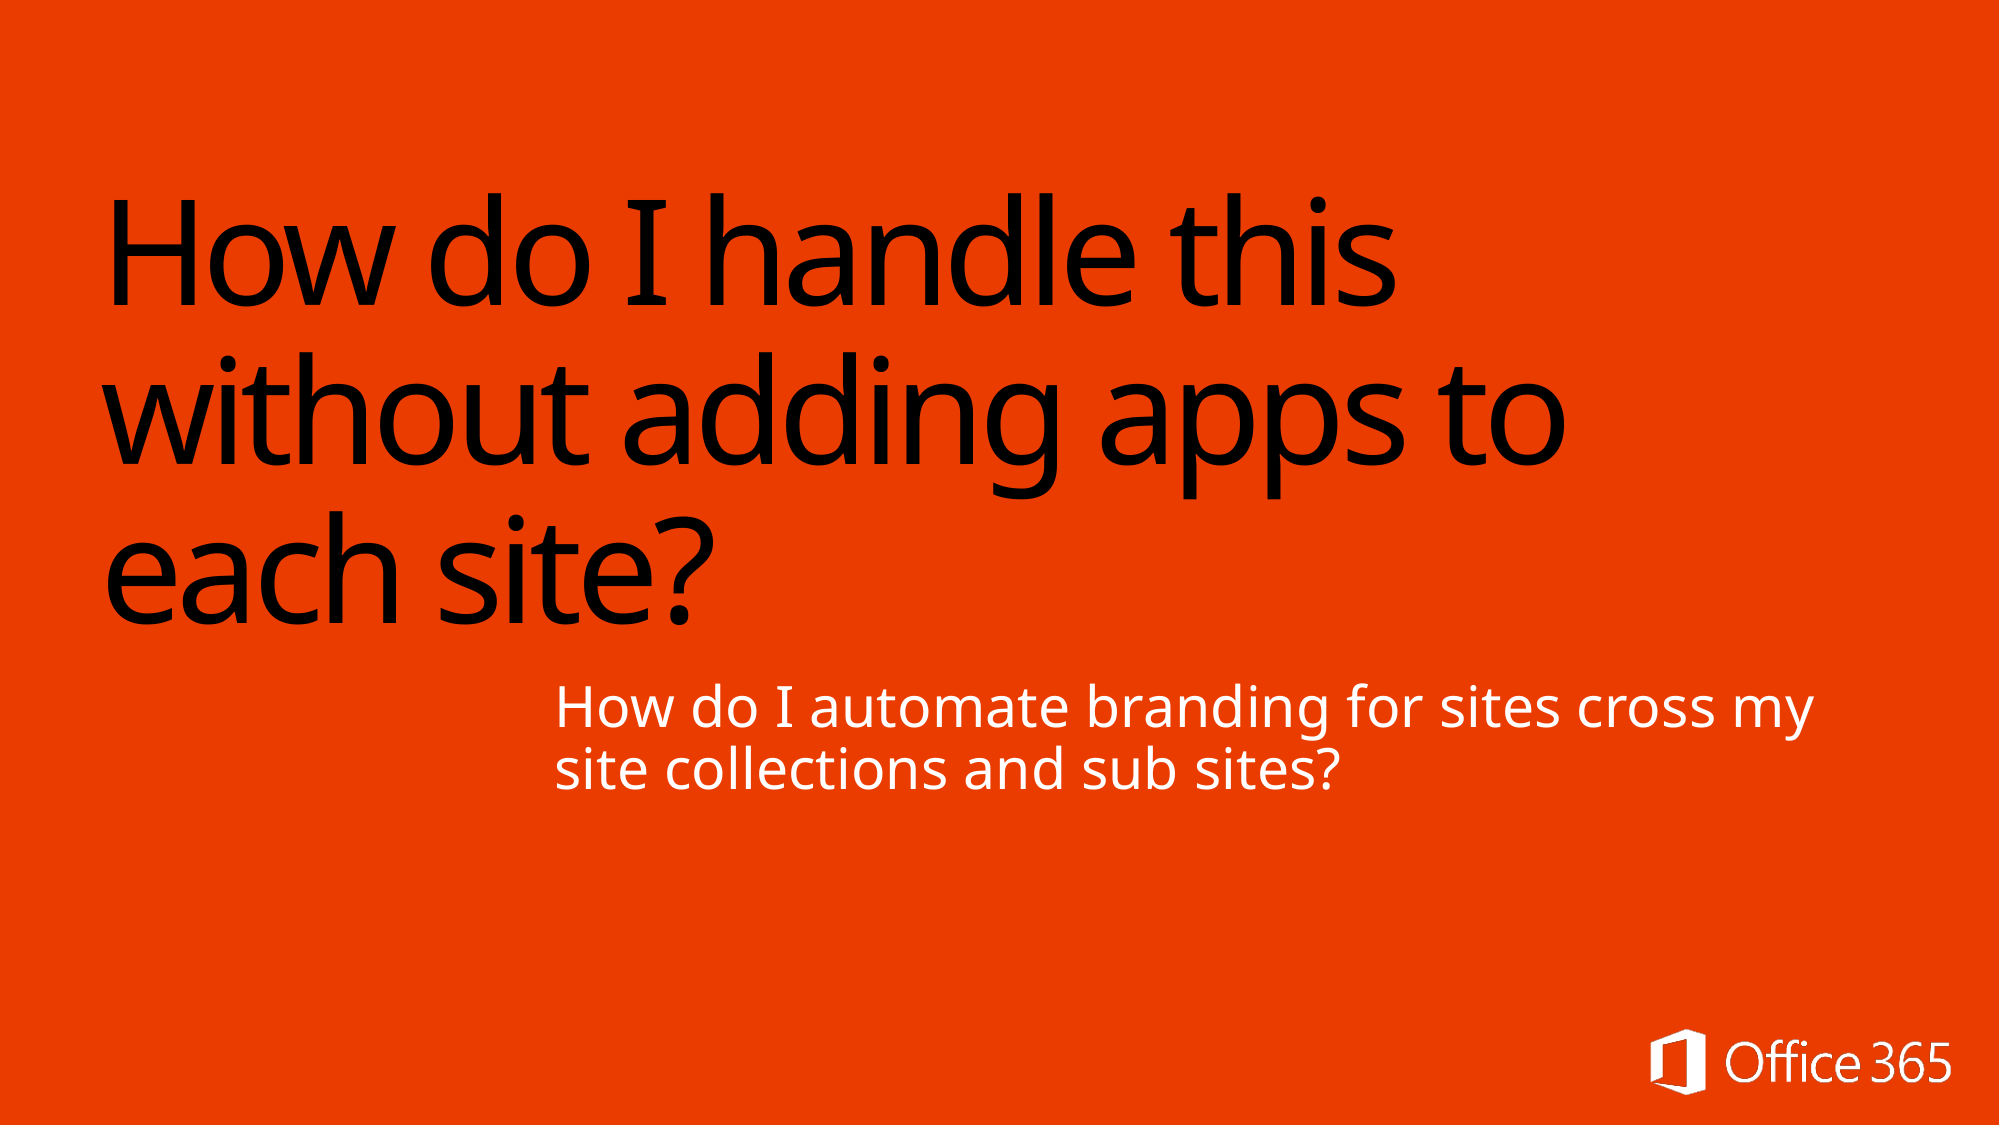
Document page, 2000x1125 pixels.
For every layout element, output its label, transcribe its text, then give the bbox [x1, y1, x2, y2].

title How do I handle this without adding apps to each site? [85, 462, 1914, 663]
picture [1622, 1000, 1978, 1124]
text_box How do I automate branding for sites cross my site collections and sub sites? [525, 655, 1931, 826]
